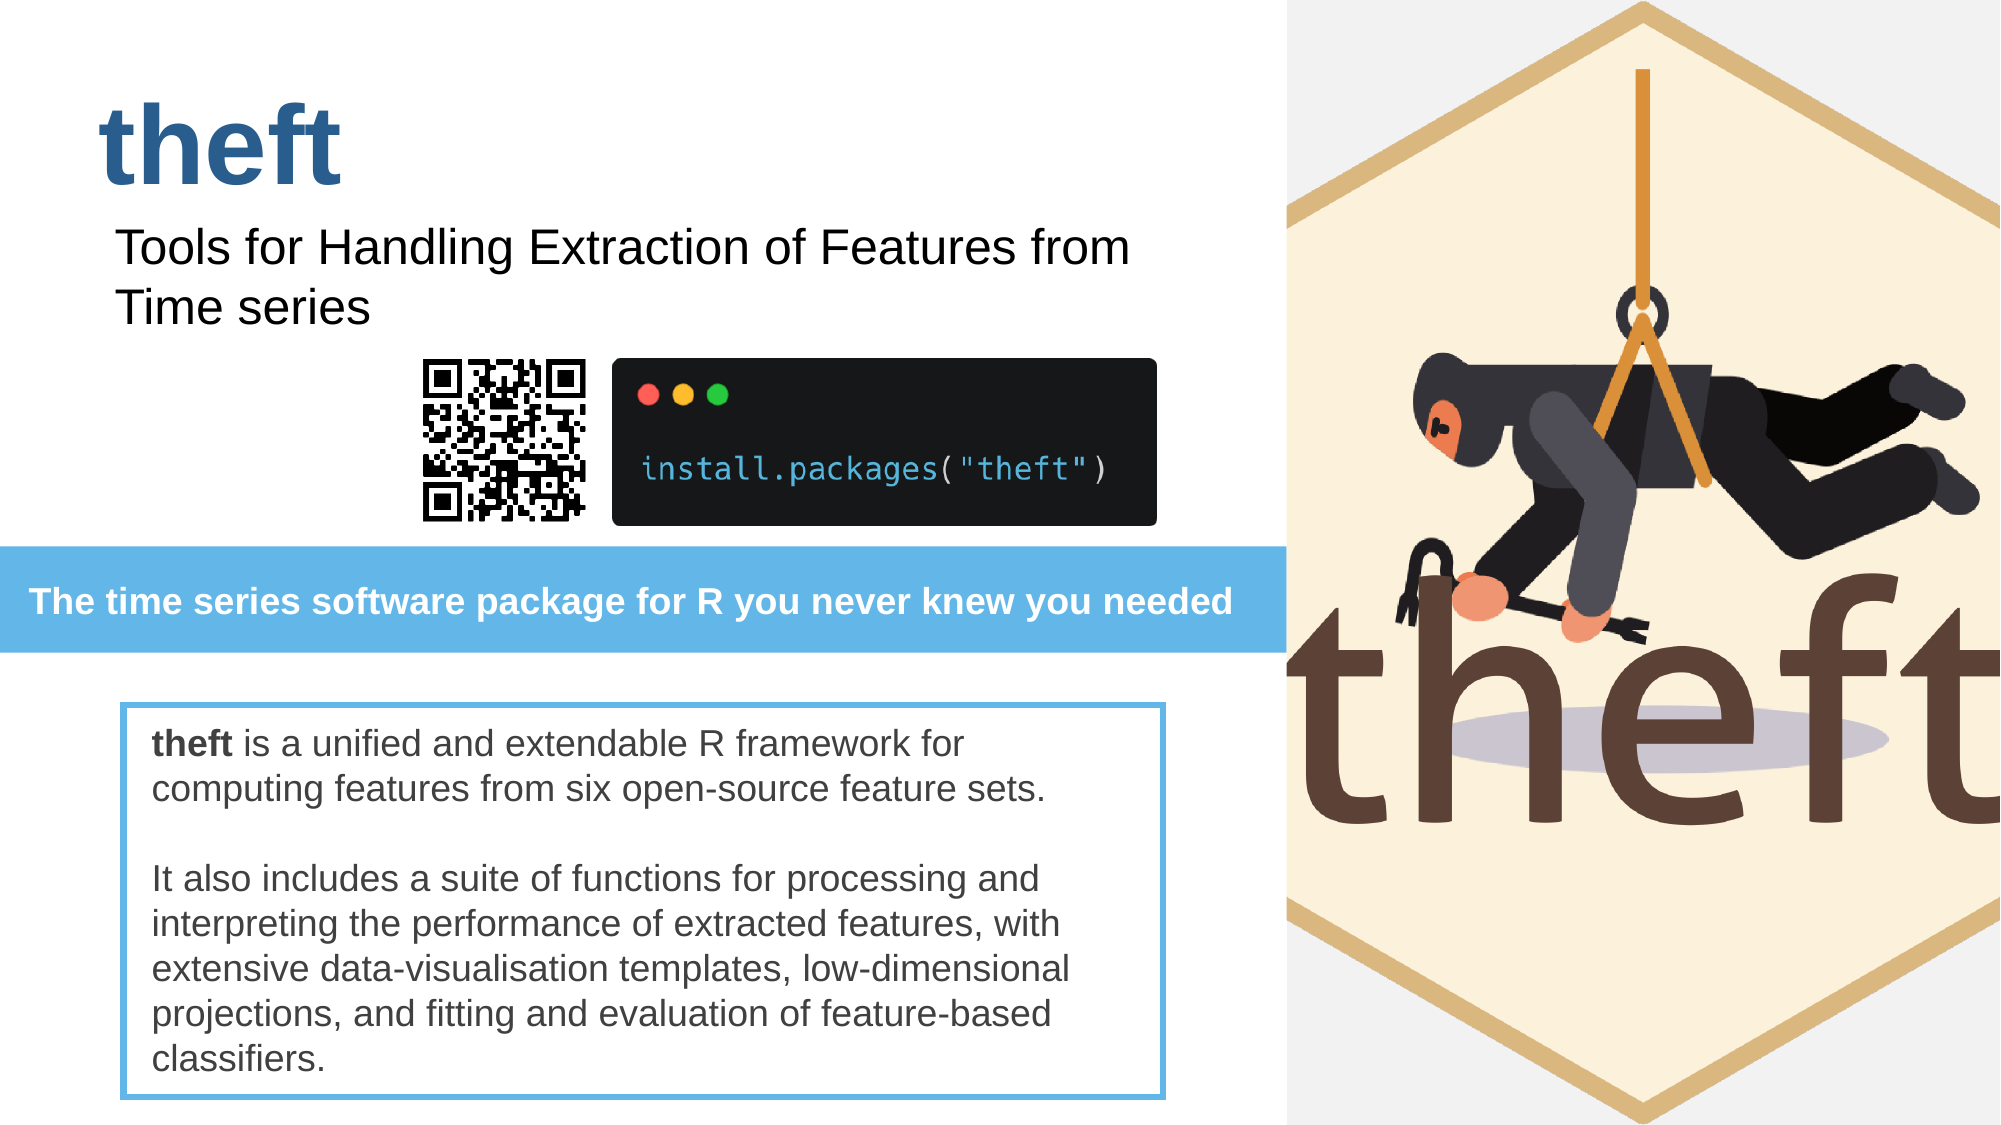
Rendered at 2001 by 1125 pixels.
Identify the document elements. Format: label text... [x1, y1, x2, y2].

text_box [122, 704, 1164, 1098]
picture [1286, 0, 2000, 1125]
picture [420, 357, 588, 524]
picture [609, 355, 1164, 532]
text_box [0, 545, 1286, 654]
text_box Tools for Handling Extraction of Features from Time series [99, 207, 1164, 342]
text_box theft is a unified and extendable R framework for computing features from six open-source feature sets. It also includes a suite of functions for processing and interpreting the performance of extracted features, with extensive data-visualisation templates, low-dimensional projections, and fitting and evaluation of feature-based classifiers. [136, 711, 1150, 1087]
text_box The time series software package for R you never knew you needed [0, 569, 1275, 629]
text_box theft [84, 89, 1092, 207]
